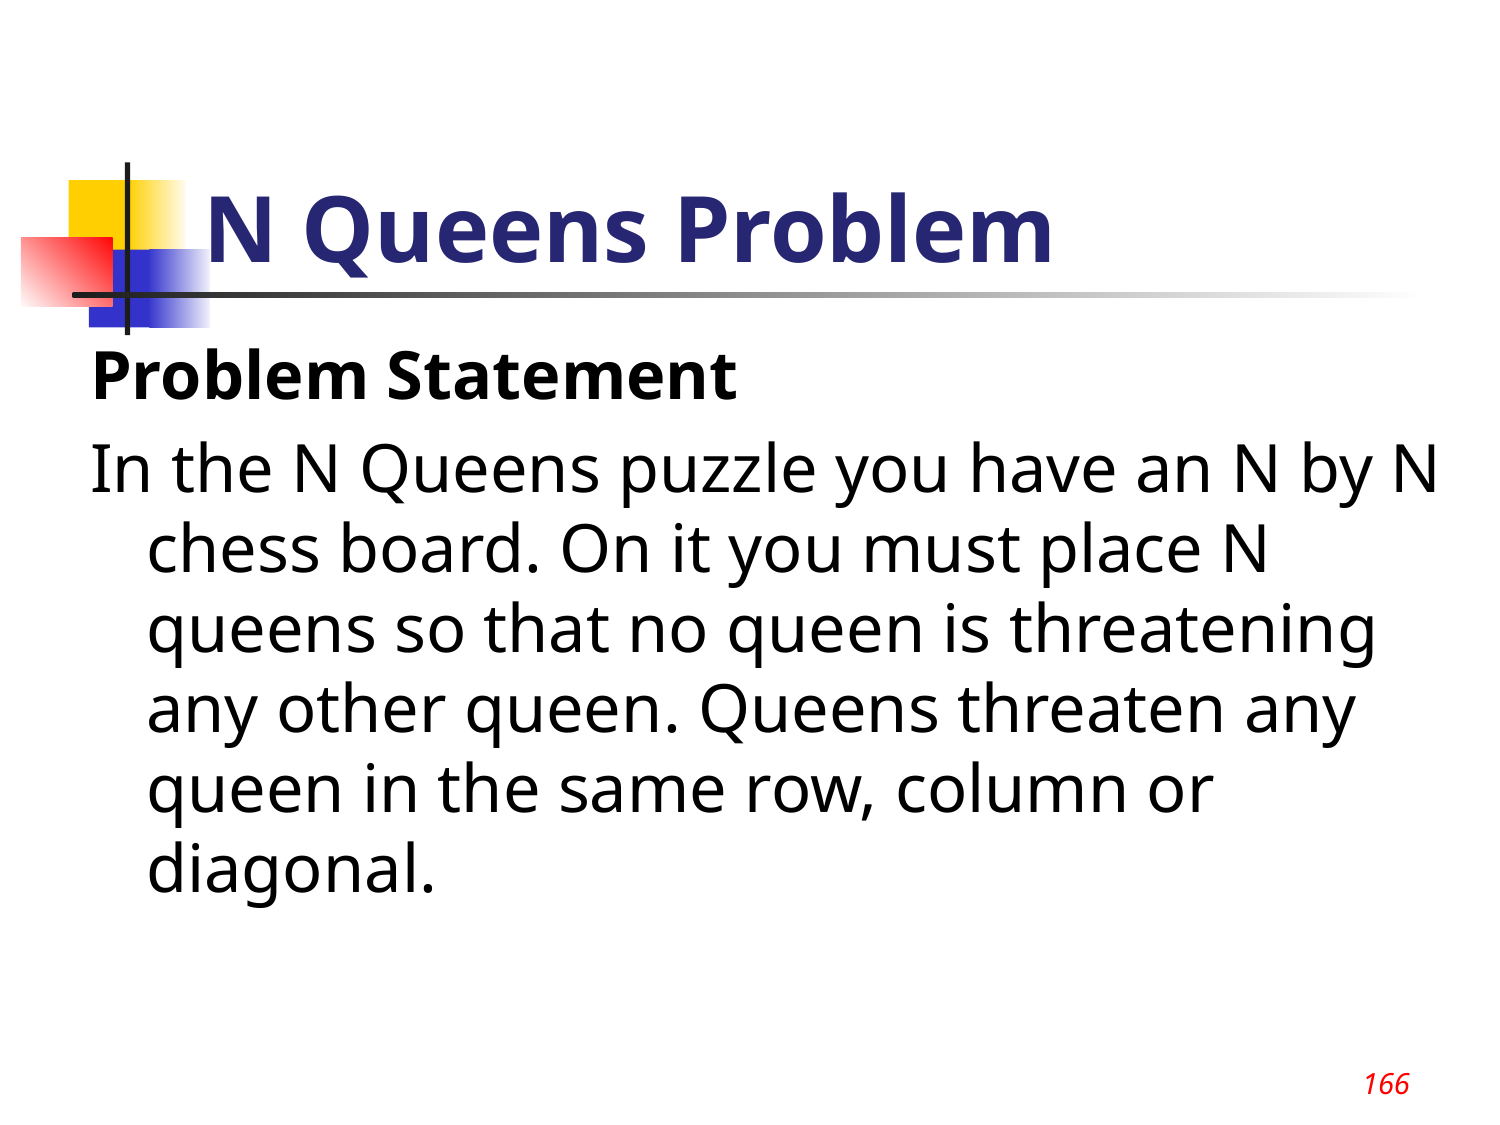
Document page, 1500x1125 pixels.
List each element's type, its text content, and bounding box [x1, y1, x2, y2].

slide_number 166 [1112, 1037, 1426, 1113]
title N Queens Problem [188, 101, 1468, 289]
list Problem Statement In the N Queens puzzle you have an N by N chess board. On it you must place N queens so that no queen is threatening any other queen. Queens threaten any queen in the same row, column or diagonal. [74, 324, 1500, 1125]
